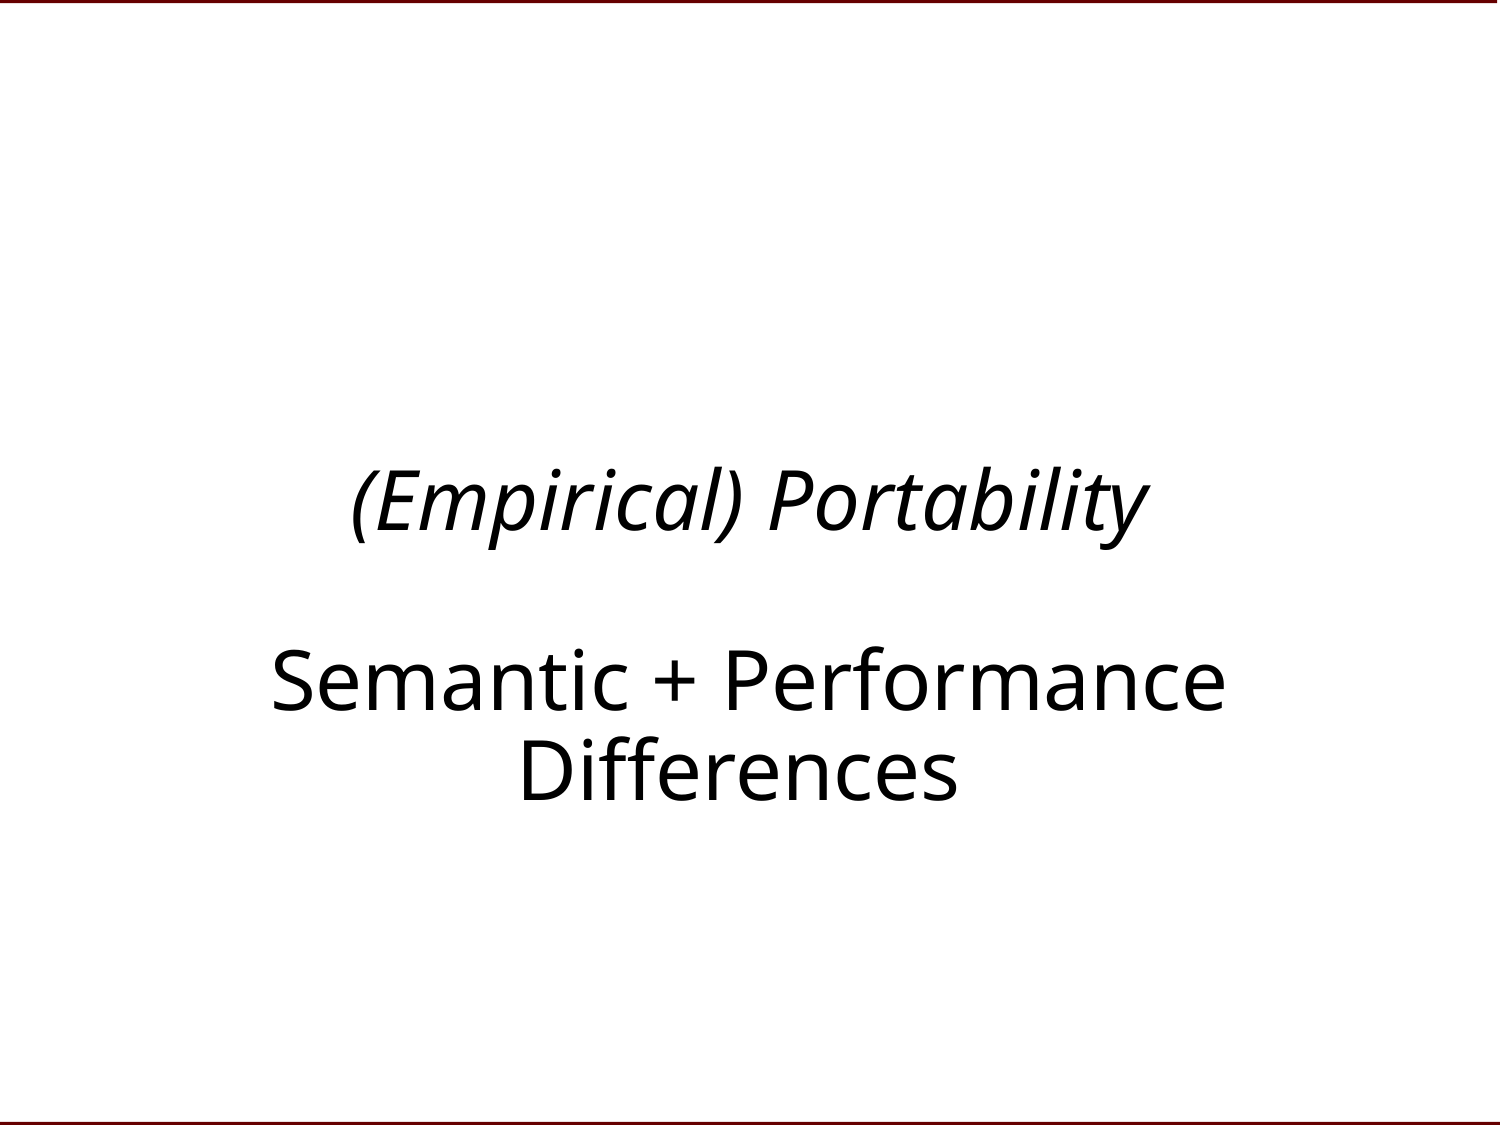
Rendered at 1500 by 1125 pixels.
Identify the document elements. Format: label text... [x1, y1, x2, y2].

title (Empirical) Portability Semantic + Performance Differences [112, 450, 1388, 675]
